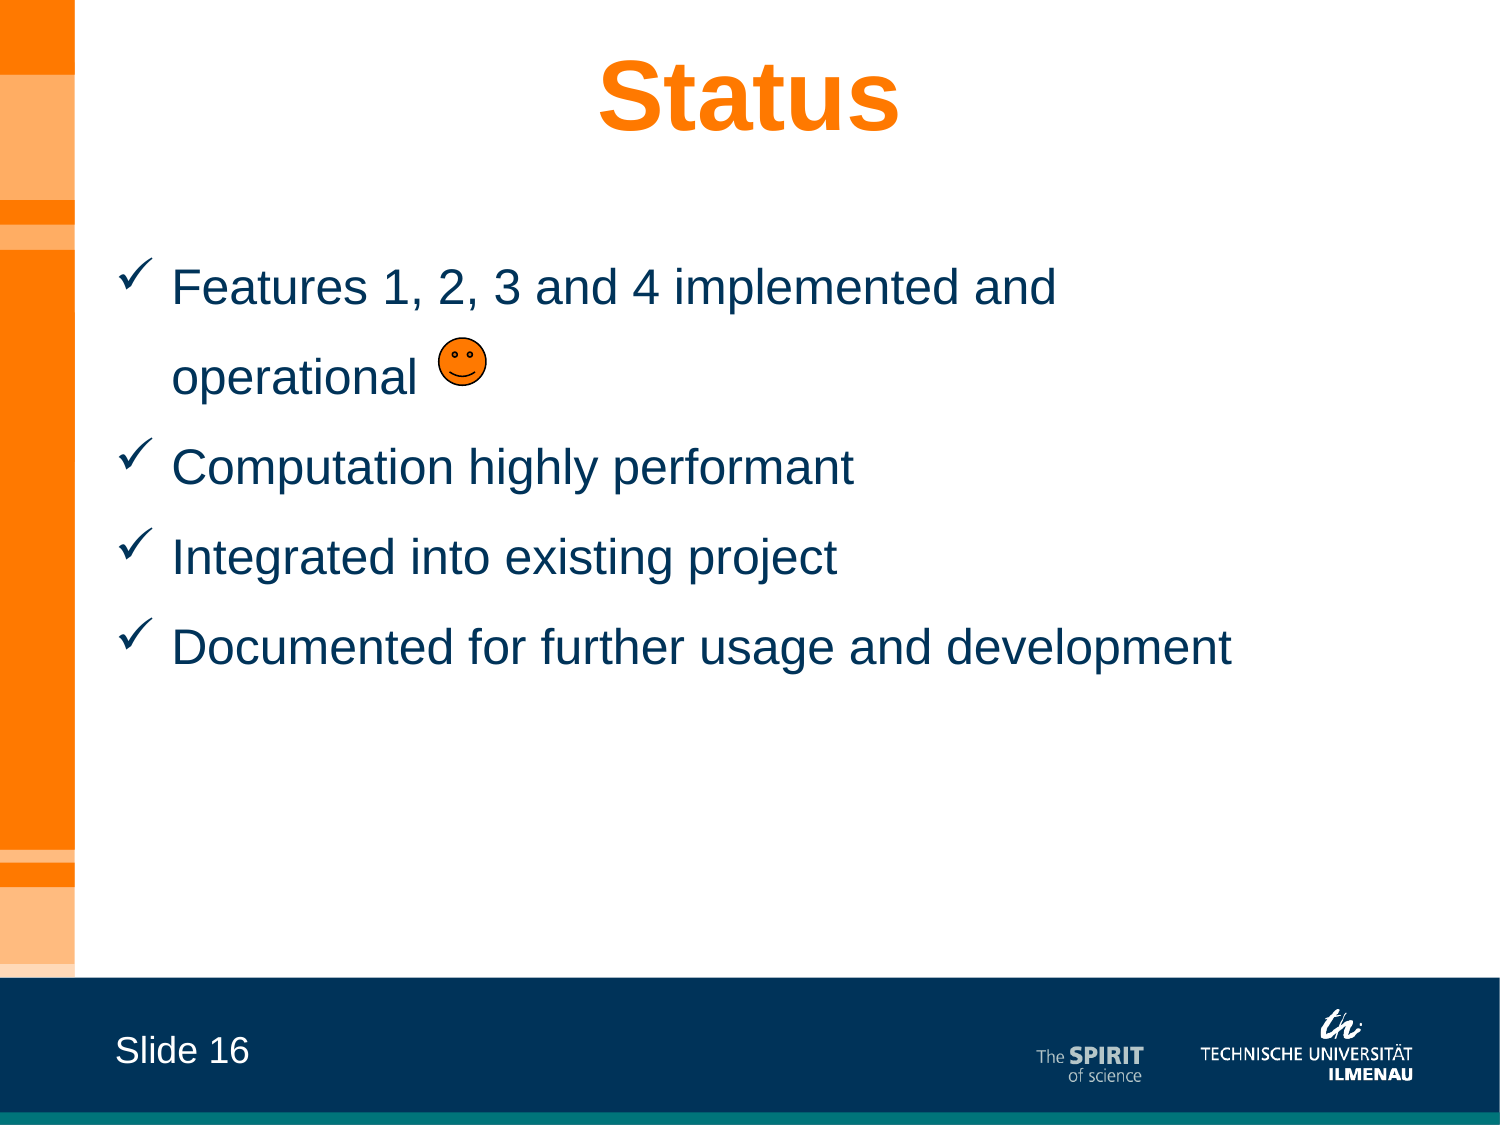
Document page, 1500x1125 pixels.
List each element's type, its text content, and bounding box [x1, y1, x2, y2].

text_box [438, 338, 486, 386]
picture [1200, 1009, 1413, 1081]
text_box Slide 16 [100, 1023, 491, 1080]
picture [1033, 1040, 1147, 1085]
text_box Status [0, 28, 1500, 137]
text_box Features 1, 2, 3 and 4 implemented and operational Computation highly performant Integrated into existing project Documented for further usage and development [100, 214, 1291, 735]
